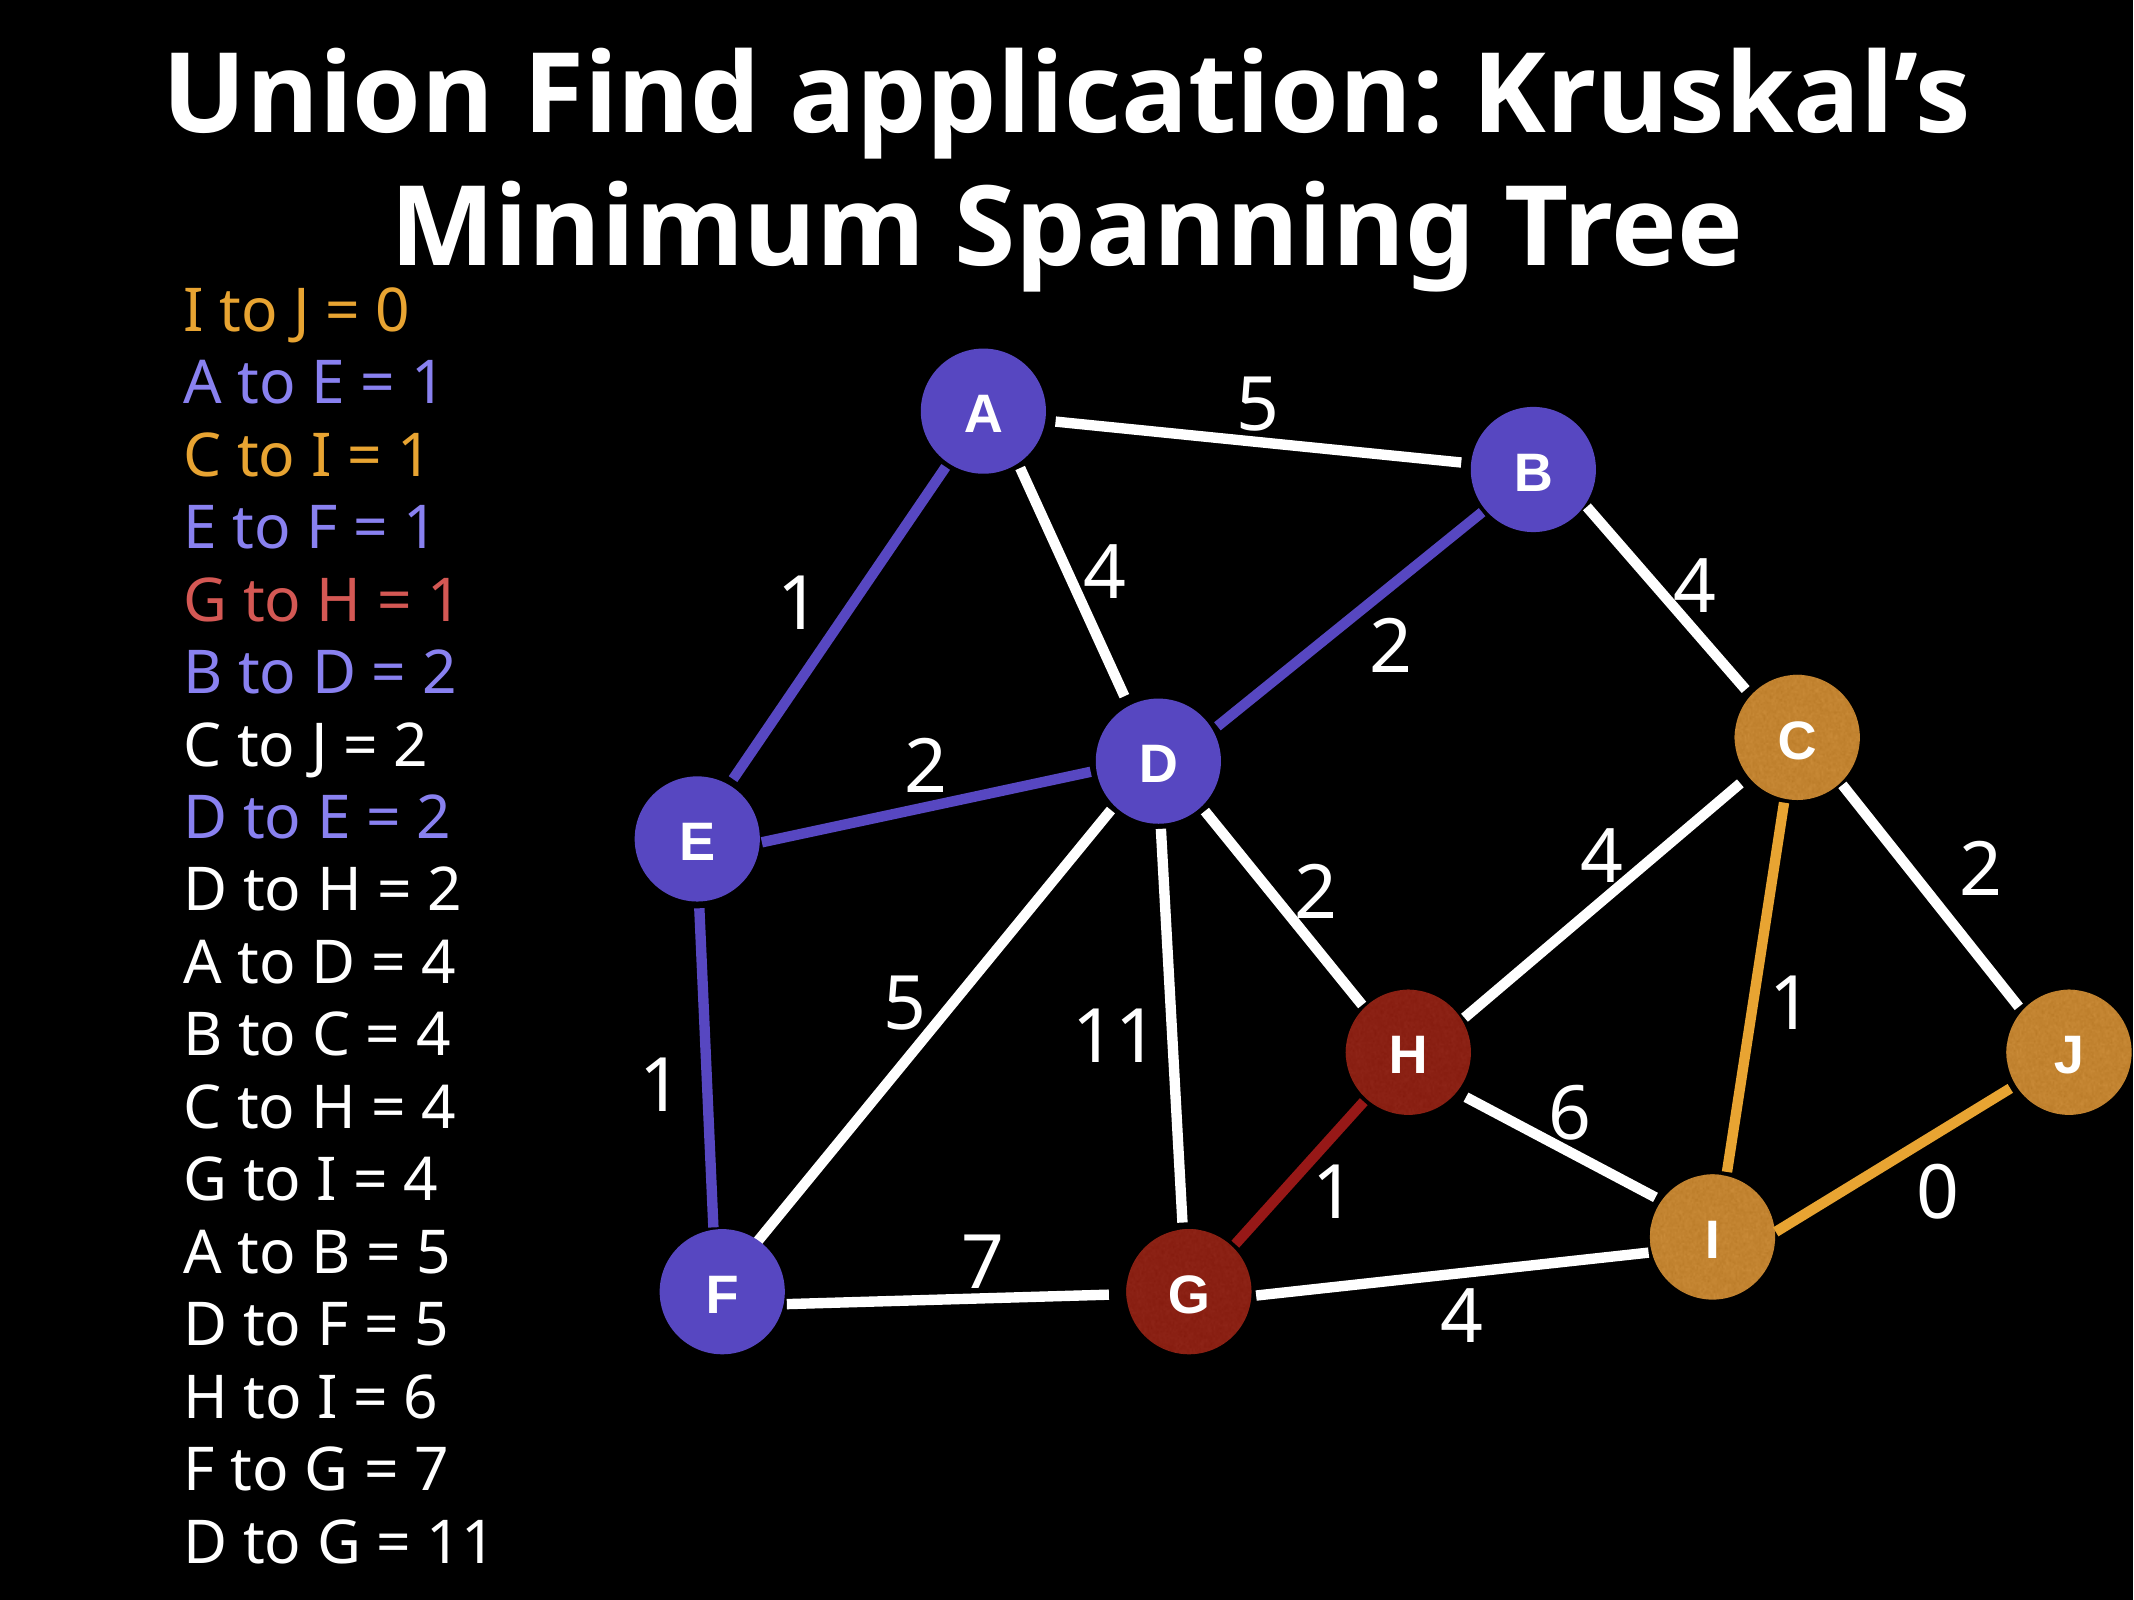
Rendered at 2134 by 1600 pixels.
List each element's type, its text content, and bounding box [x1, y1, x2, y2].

text_box 2 [896, 709, 957, 816]
text_box 1 [1304, 1135, 1365, 1242]
text_box 1 [768, 545, 829, 653]
text_box 6 [1540, 1056, 1601, 1163]
text_box 2 [1361, 589, 1421, 696]
title Union Find application: Kruskal’s Minimum Spanning Tree [21, 0, 2112, 313]
text_box 4 [1572, 799, 1633, 906]
text_box 4 [1074, 514, 1135, 622]
text_box 11 [1064, 978, 1168, 1086]
text_box I to J = 0 A to E = 1 C to I = 1 E to F = 1 G to H = 1 B to D = 2 C to J = 2 D to E = 2 D to H = 2 A to D = 4 B to C = 4 C to H = 4 G to I = 4 A to B = 5 D to F = 5 H to I = 6 F to G = 7 D to G = 11 [175, 262, 521, 1584]
text_box 5 [875, 945, 936, 1053]
text_box A [920, 348, 1046, 474]
text_box 0 [1907, 1135, 1968, 1242]
text_box D [1095, 698, 1221, 824]
text_box 2 [1951, 812, 2012, 919]
text_box C [1734, 674, 1860, 801]
text_box F [659, 1229, 785, 1355]
text_box B [1470, 406, 1596, 533]
text_box I [1649, 1174, 1776, 1300]
text_box 5 [1228, 347, 1289, 454]
text_box J [2006, 989, 2132, 1115]
text_box 2 [1286, 834, 1346, 942]
text_box 7 [953, 1204, 1014, 1312]
text_box G [1126, 1229, 1252, 1355]
text_box H [1345, 989, 1471, 1115]
text_box 1 [631, 1027, 692, 1135]
text_box 4 [1665, 528, 1726, 636]
text_box E [634, 776, 760, 902]
text_box 4 [1431, 1259, 1492, 1366]
text_box 1 [1761, 945, 1821, 1053]
